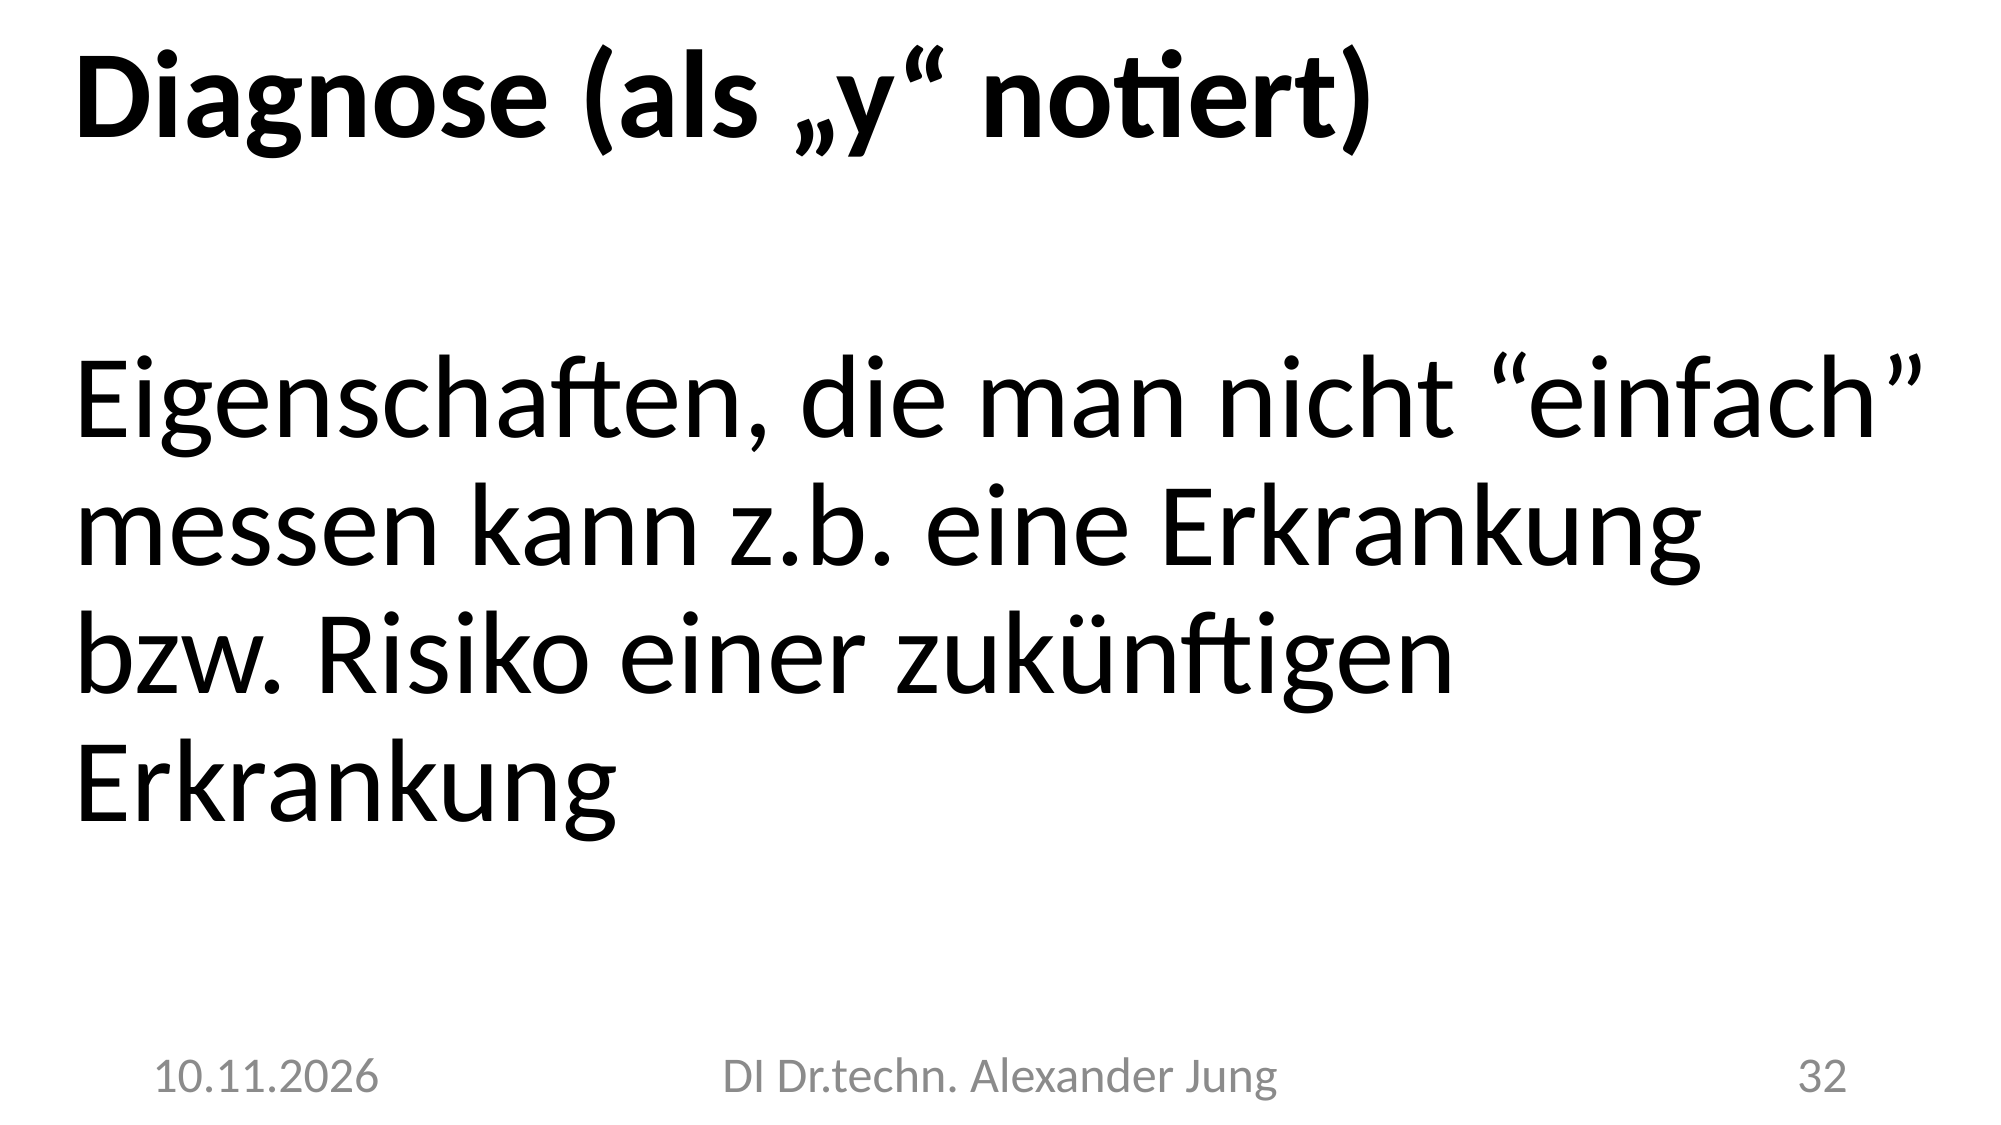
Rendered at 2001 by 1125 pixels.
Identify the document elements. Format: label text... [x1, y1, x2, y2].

slide_number 32 [1412, 1042, 1863, 1103]
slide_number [137, 1042, 588, 1103]
list Diagnose (als „y“ notiert) Eigenschaften, die man nicht “einfach” messen kann z.b. eine Erkrankung bzw. Risiko einer zukünftigen Erkrankung [58, 22, 1957, 992]
footer DI Dr.techn. Alexander Jung [662, 1042, 1338, 1103]
